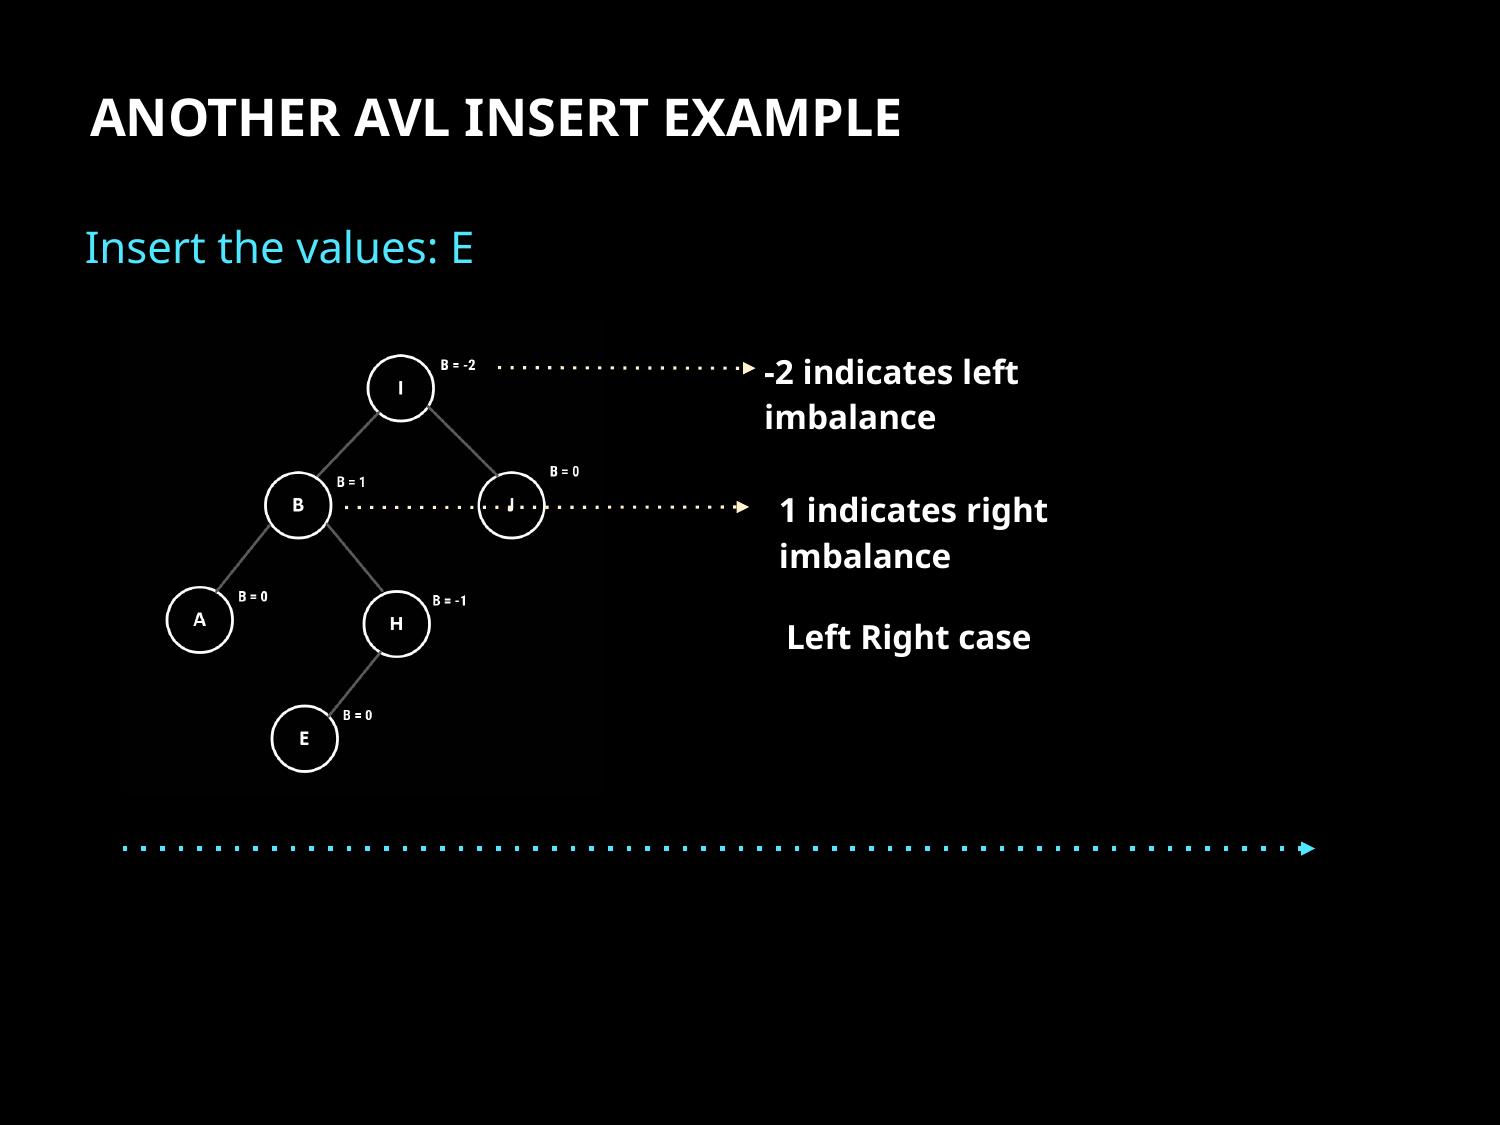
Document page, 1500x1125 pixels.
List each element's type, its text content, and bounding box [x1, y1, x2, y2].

table_header -2 indicates left imbalance [750, 335, 1186, 454]
table_header 1 indicates right imbalance [765, 473, 1201, 592]
table_header Left Right case [772, 600, 1208, 674]
picture [122, 319, 603, 797]
title ANOTHER AVL INSERT EXAMPLE [75, 65, 1425, 167]
text_box Insert the values: E [69, 192, 1280, 295]
